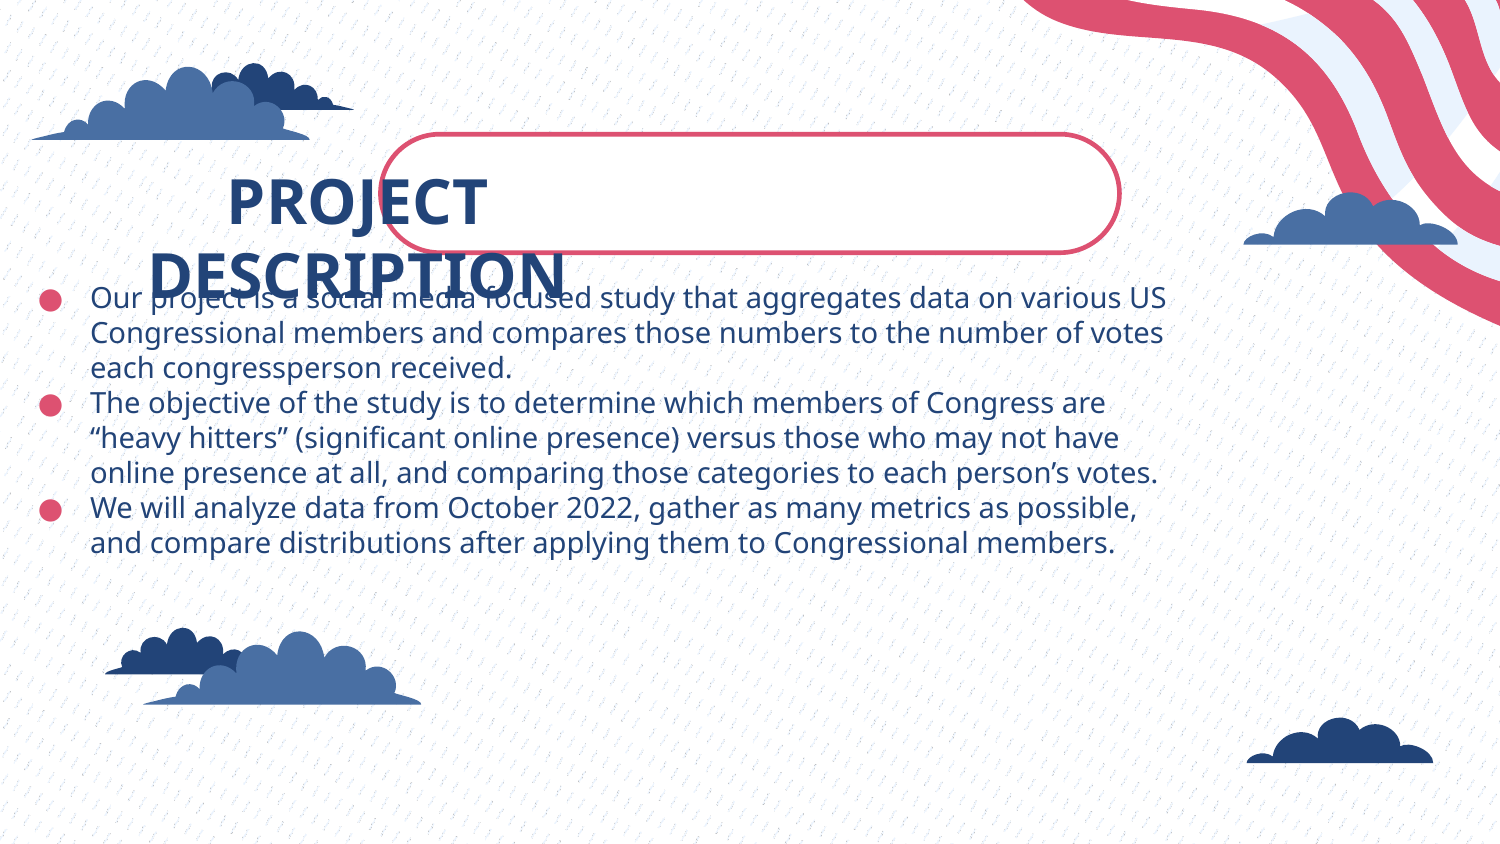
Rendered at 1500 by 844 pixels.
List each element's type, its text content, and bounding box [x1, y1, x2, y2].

picture [0, 0, 1500, 844]
subtitle Our project is a social media focused study that aggregates data on various US Congressional members and compares those numbers to the number of votes each congressperson received. The objective of the study is to determine which members of Congress are “heavy hitters” (significant online presence) versus those who may not have online presence at all, and comparing those categories to each person’s votes. We will analyze data from October 2022, gather as many metrics as possible, and compare distributions after applying them to Congressional members. [0, 264, 1207, 609]
text_box [404, 134, 1120, 253]
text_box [104, 620, 422, 705]
title PROJECT DESCRIPTION [0, 146, 716, 264]
text_box [1243, 192, 1458, 245]
